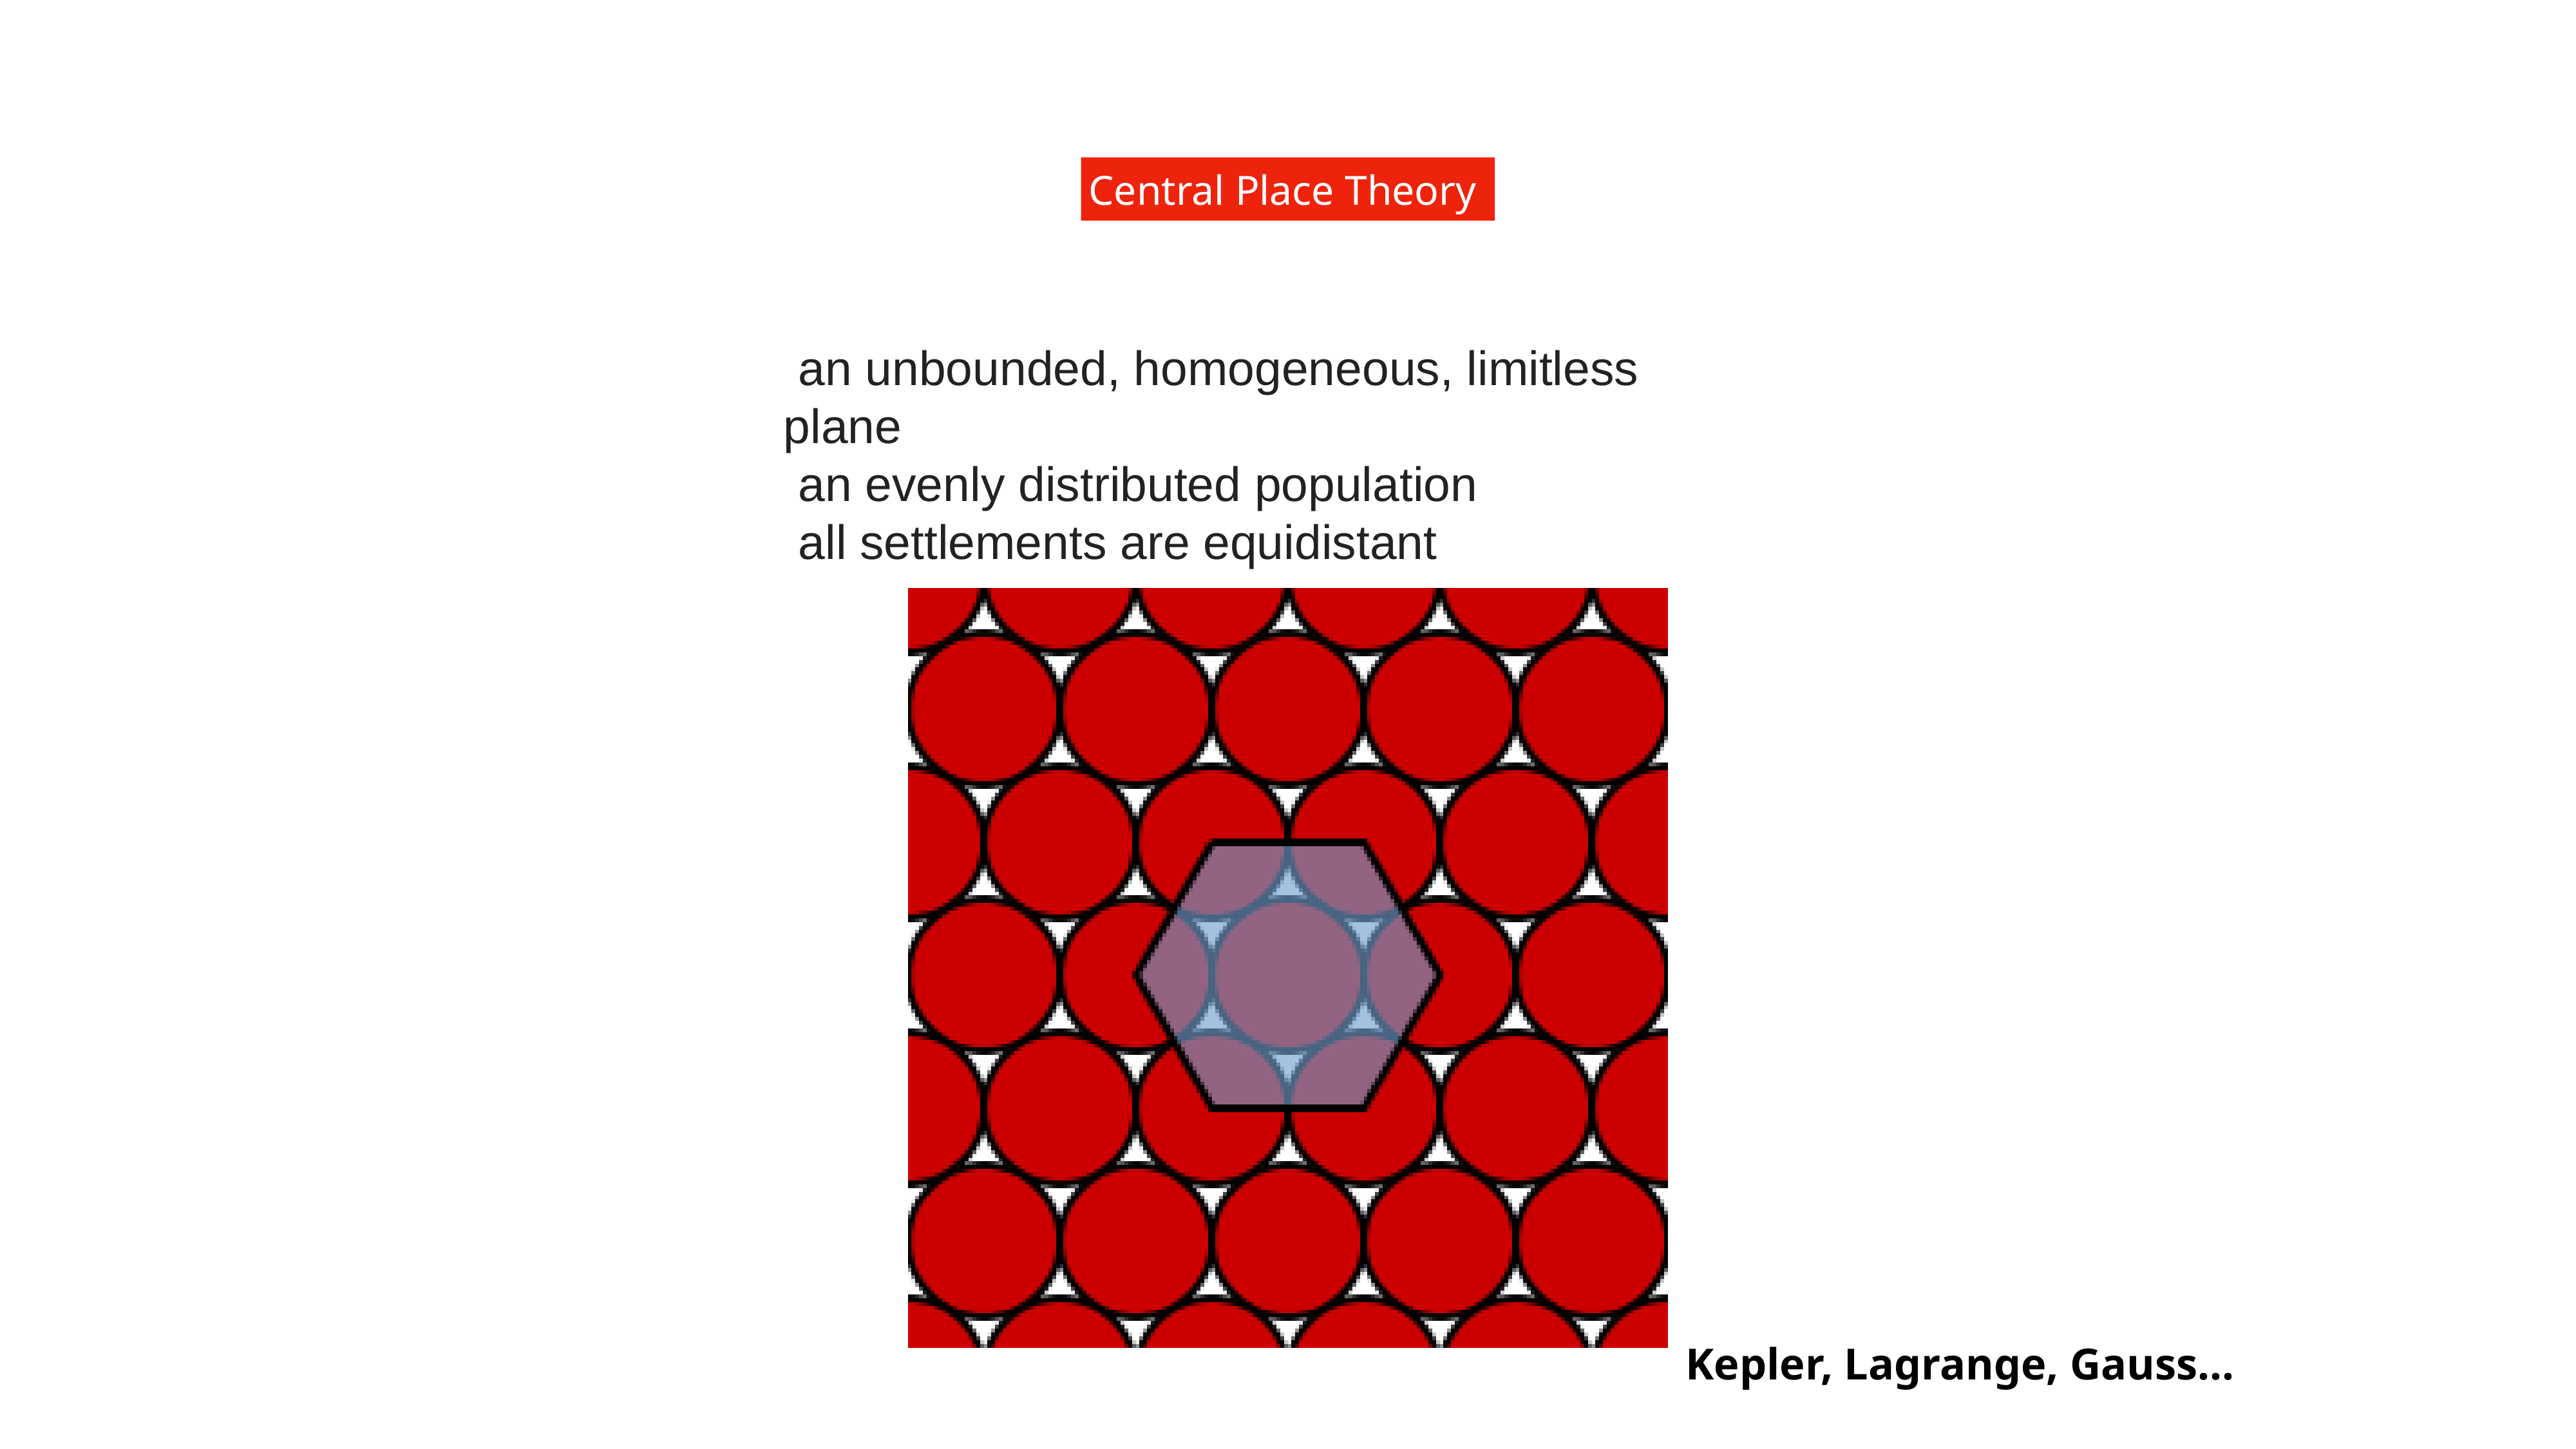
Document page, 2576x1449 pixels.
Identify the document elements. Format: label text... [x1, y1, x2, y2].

text_box Central Place Theory [1081, 157, 1495, 221]
text_box an unbounded, homogeneous, limitless plane an evenly distributed population all settlements are equidistant [775, 358, 1764, 548]
picture [908, 588, 1668, 1349]
text_box Kepler, Lagrange, Gauss… [1678, 1329, 2254, 1396]
